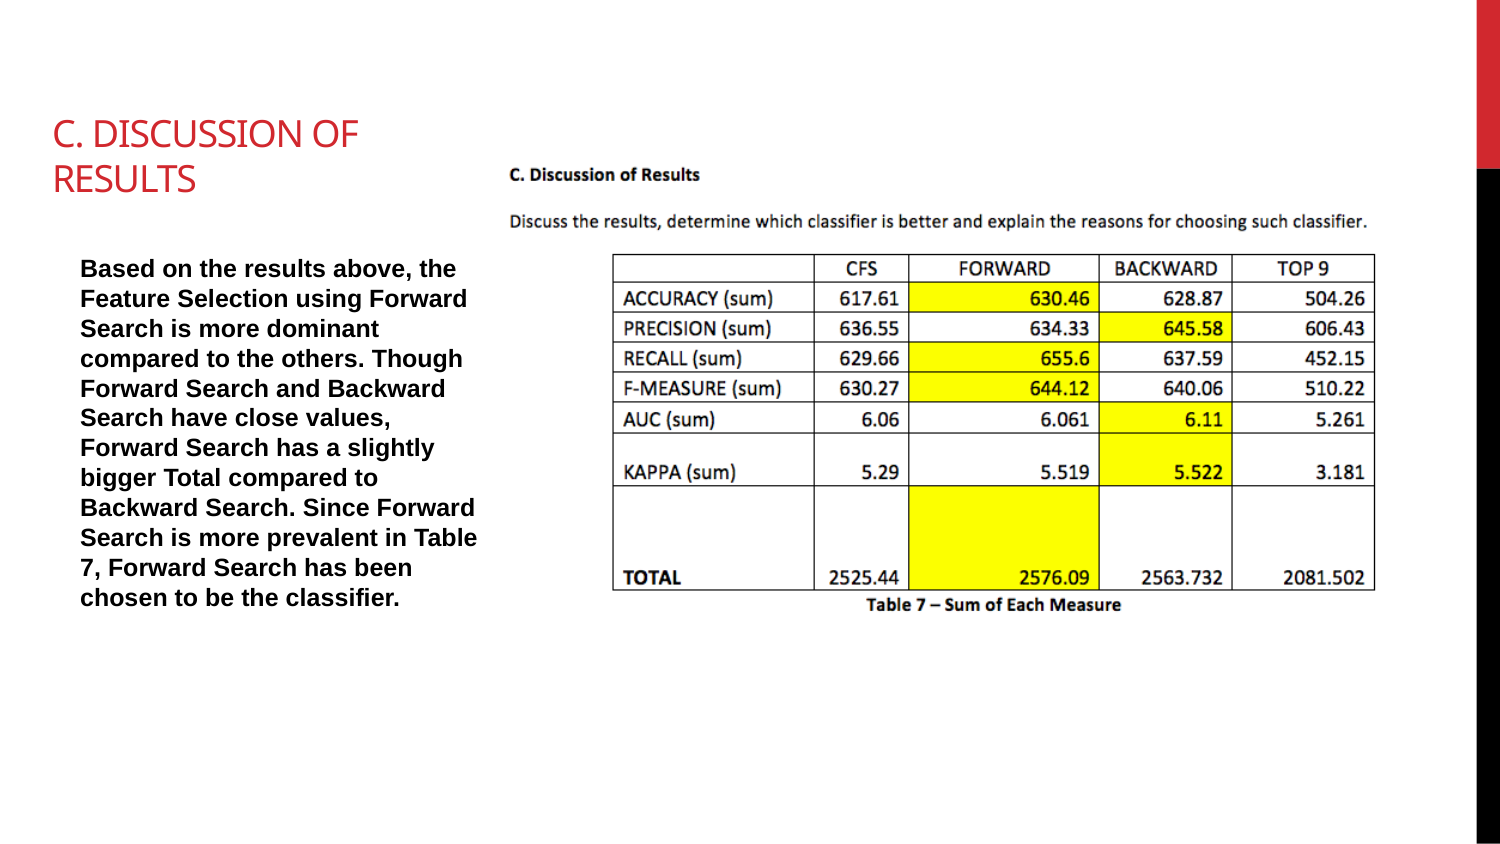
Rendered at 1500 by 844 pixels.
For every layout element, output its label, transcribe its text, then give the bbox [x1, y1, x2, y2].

title C. Discussion of Results [37, 58, 498, 216]
picture [500, 156, 1466, 629]
list Based on the results above, the Feature Selection using Forward Search is more dominant compared to the others. Though Forward Search and Backward Search have close values, Forward Search has a slightly bigger Total compared to Backward Search. Since Forward Search is more prevalent in Table 7, Forward Search has been chosen to be the classifier. [37, 237, 498, 757]
